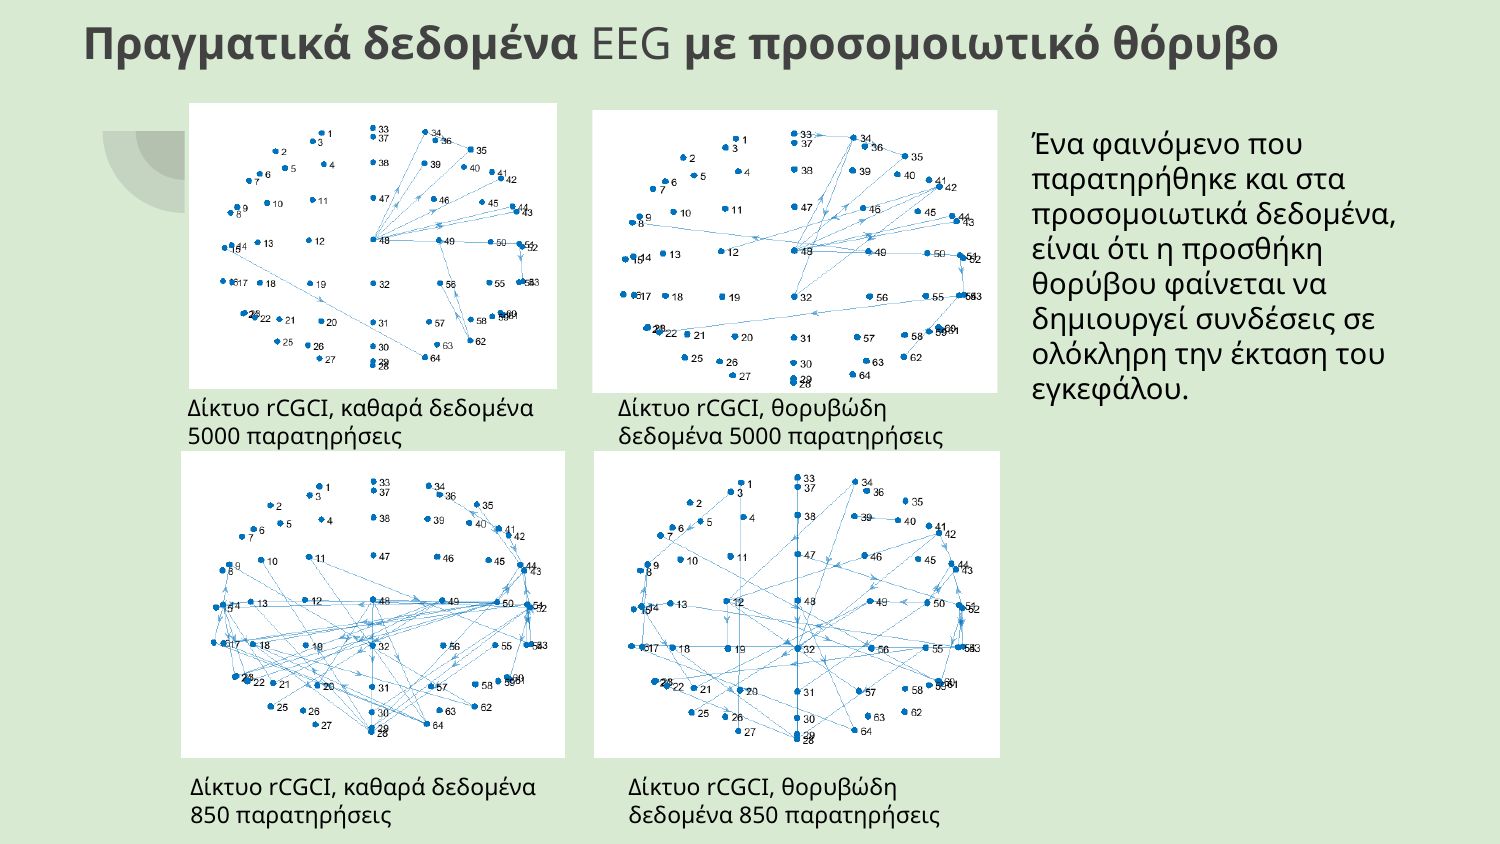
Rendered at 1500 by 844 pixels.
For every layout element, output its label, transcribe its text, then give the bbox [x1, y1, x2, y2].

text_box Δίκτυο rCGCI, θορυβώδη δεδομένα 5000 παρατηρήσεις [603, 401, 970, 450]
picture [593, 451, 1000, 759]
text_box Δίκτυο rCGCI, καθαρά δεδομένα 5000 παρατηρήσεις [172, 378, 574, 464]
picture [592, 99, 998, 393]
text_box Δίκτυο rCGCI, καθαρά δεδομένα 850 παρατηρήσεις [175, 757, 571, 843]
text_box Ένα φαινόμενο που παρατηρήθηκε και στα προσομοιωτικά δεδομένα, είναι ότι η προσθήκη θορύβου φαίνεται να δημιουργεί συνδέσεις σε ολόκληρη την έκταση του εγκεφάλου. [1016, 112, 1436, 421]
picture [189, 103, 557, 389]
picture [180, 451, 565, 759]
text_box Πραγματικά δεδομένα EEG με προσομοιωτικό θόρυβο [67, 0, 1500, 112]
text_box Δίκτυο rCGCI, θορυβώδη δεδομένα 850 παρατηρήσεις [613, 766, 980, 843]
